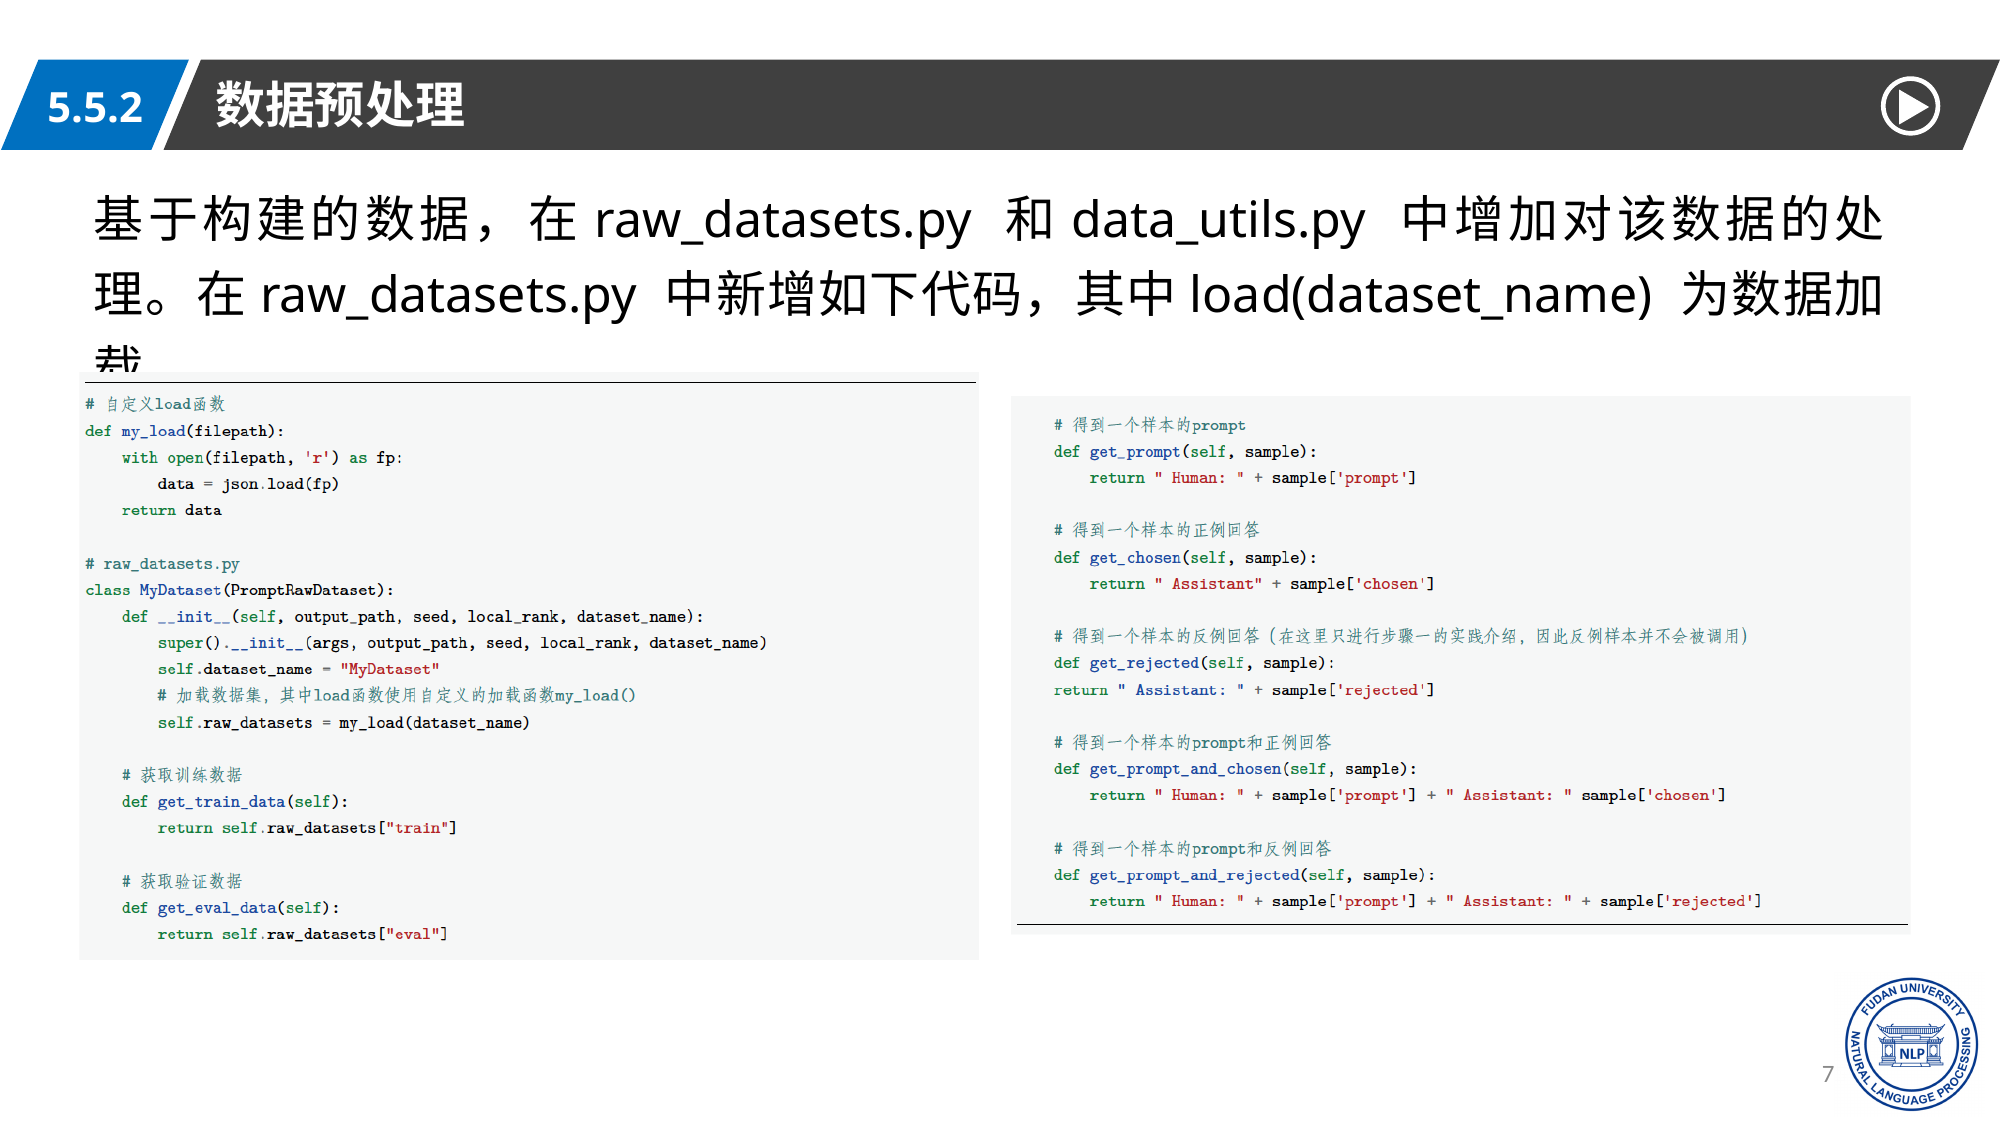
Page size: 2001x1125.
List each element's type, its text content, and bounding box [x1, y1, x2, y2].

text_box 5.5.2 [26, 73, 164, 138]
picture [1010, 396, 1911, 936]
picture [78, 372, 980, 960]
slide_number 75 [1412, 1042, 1863, 1103]
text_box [1883, 78, 1939, 134]
text_box [32, 59, 189, 120]
picture [1834, 972, 1985, 1117]
text_box 数据预处理 [200, 66, 480, 142]
text_box 基于构建的数据，在raw_datasets.py 和data_utils.py 中增加对该数据的处理。在raw_datasets.py 中新增如下代码，其中load(dataset_name) 为数据加载。 [79, 165, 1900, 406]
text_box [163, 59, 2000, 150]
text_box [1, 89, 157, 150]
